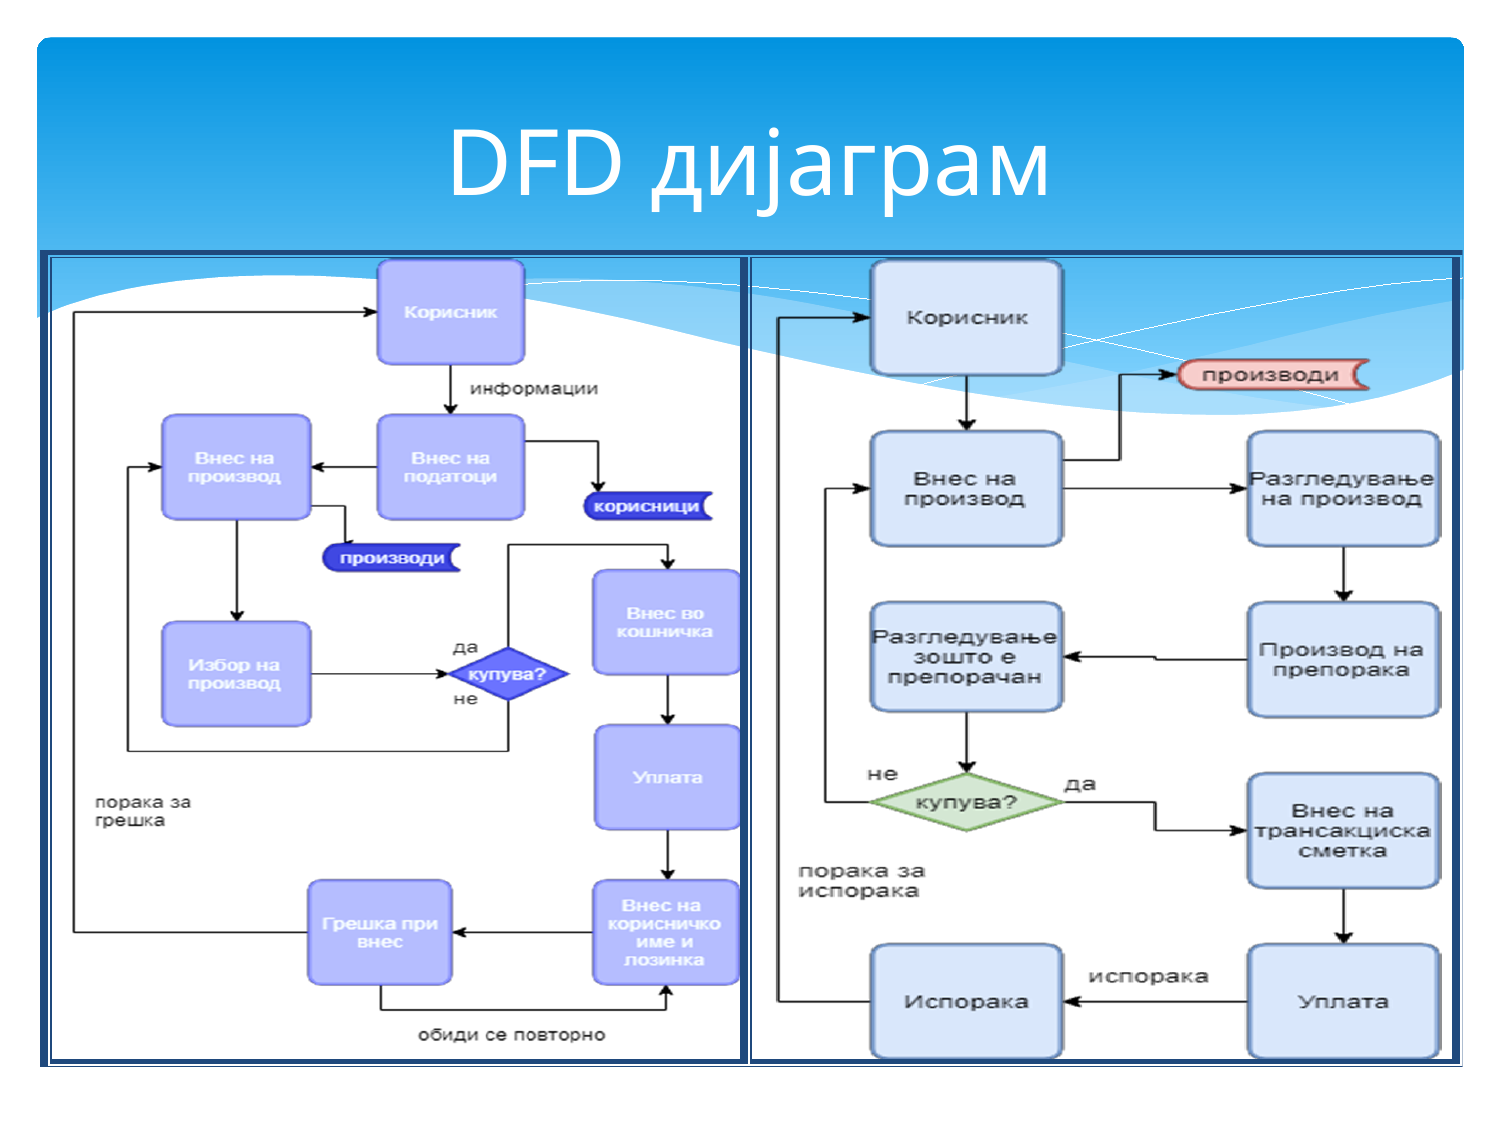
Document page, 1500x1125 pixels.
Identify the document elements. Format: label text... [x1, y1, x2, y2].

title DFD дијаграм [75, 55, 1425, 247]
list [37, 249, 1463, 1088]
